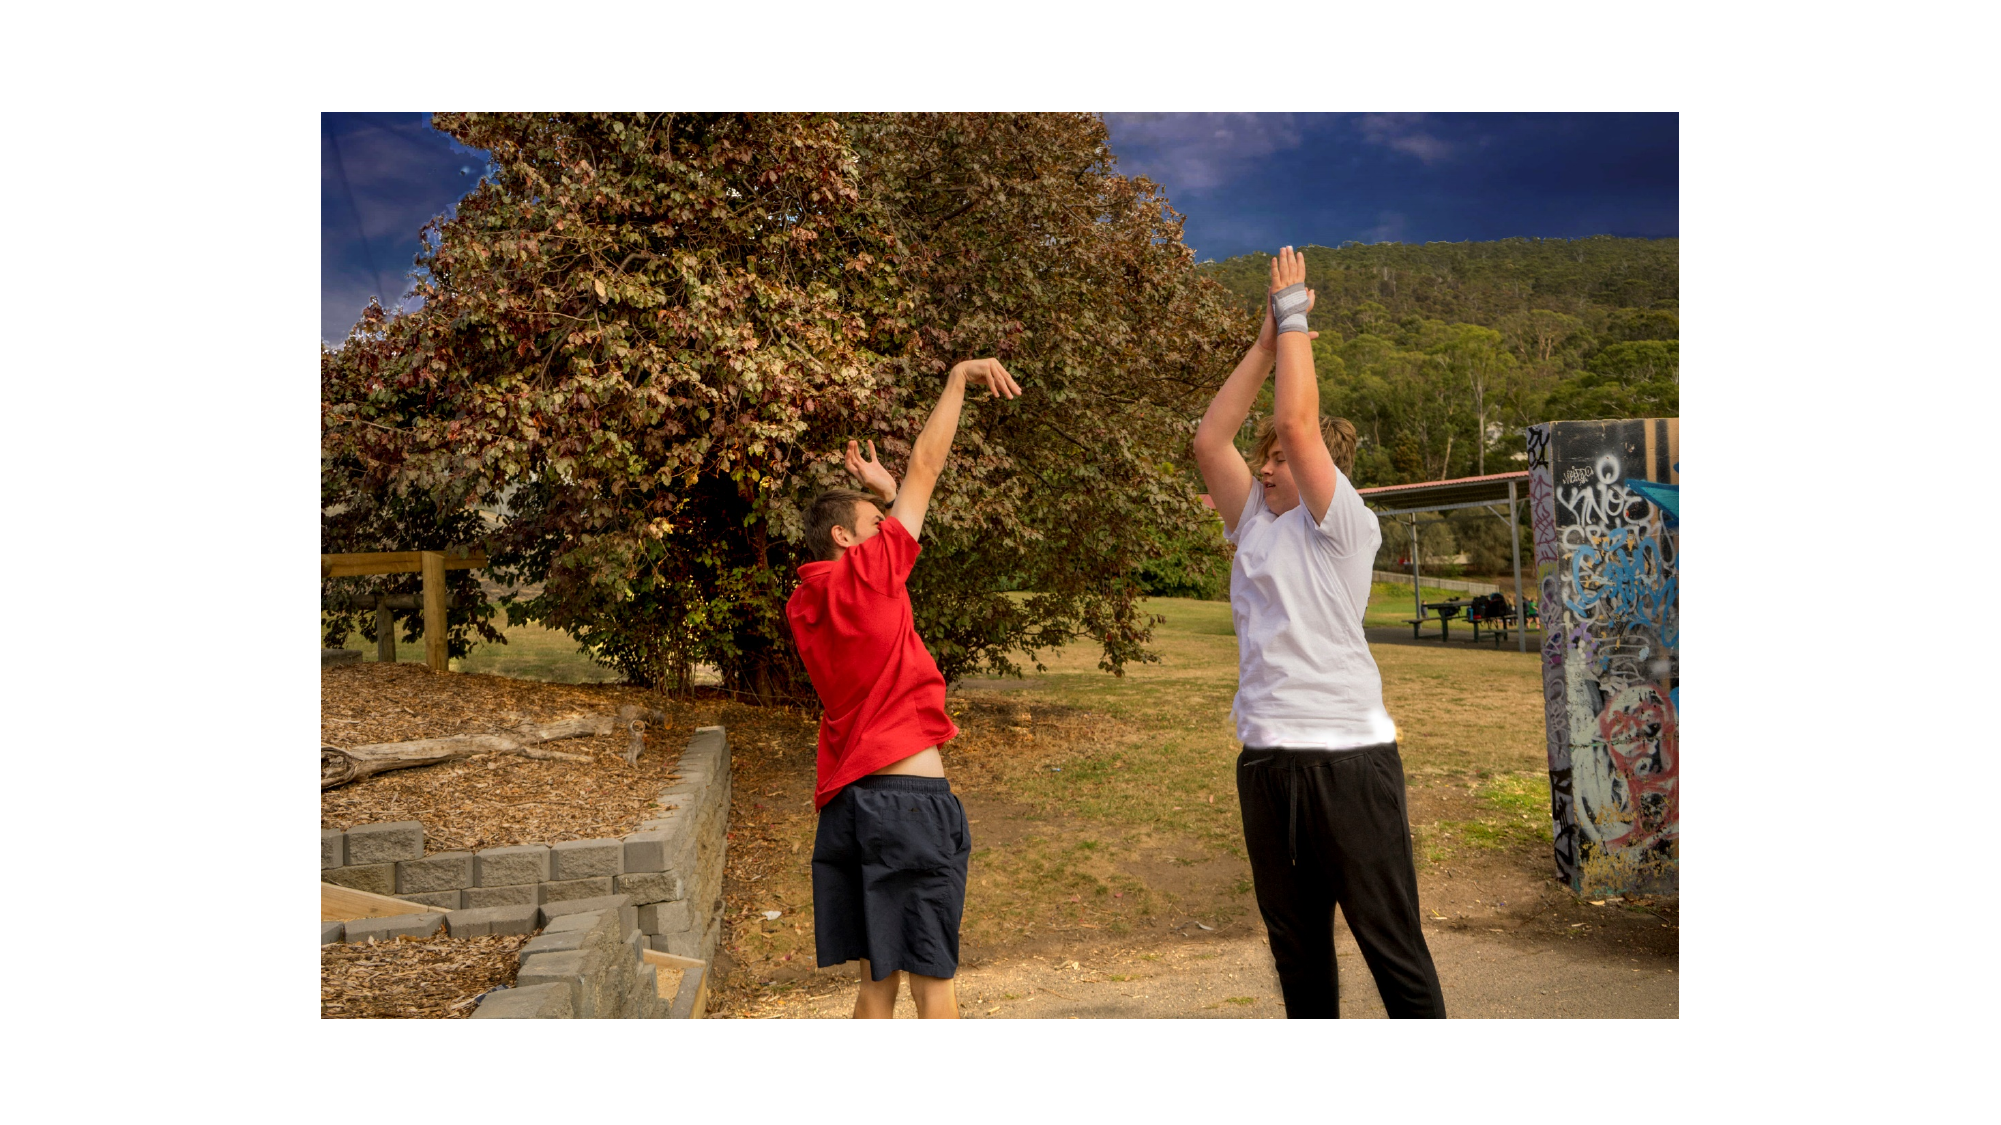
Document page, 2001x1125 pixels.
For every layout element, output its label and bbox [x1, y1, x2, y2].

list [320, 112, 1679, 1019]
